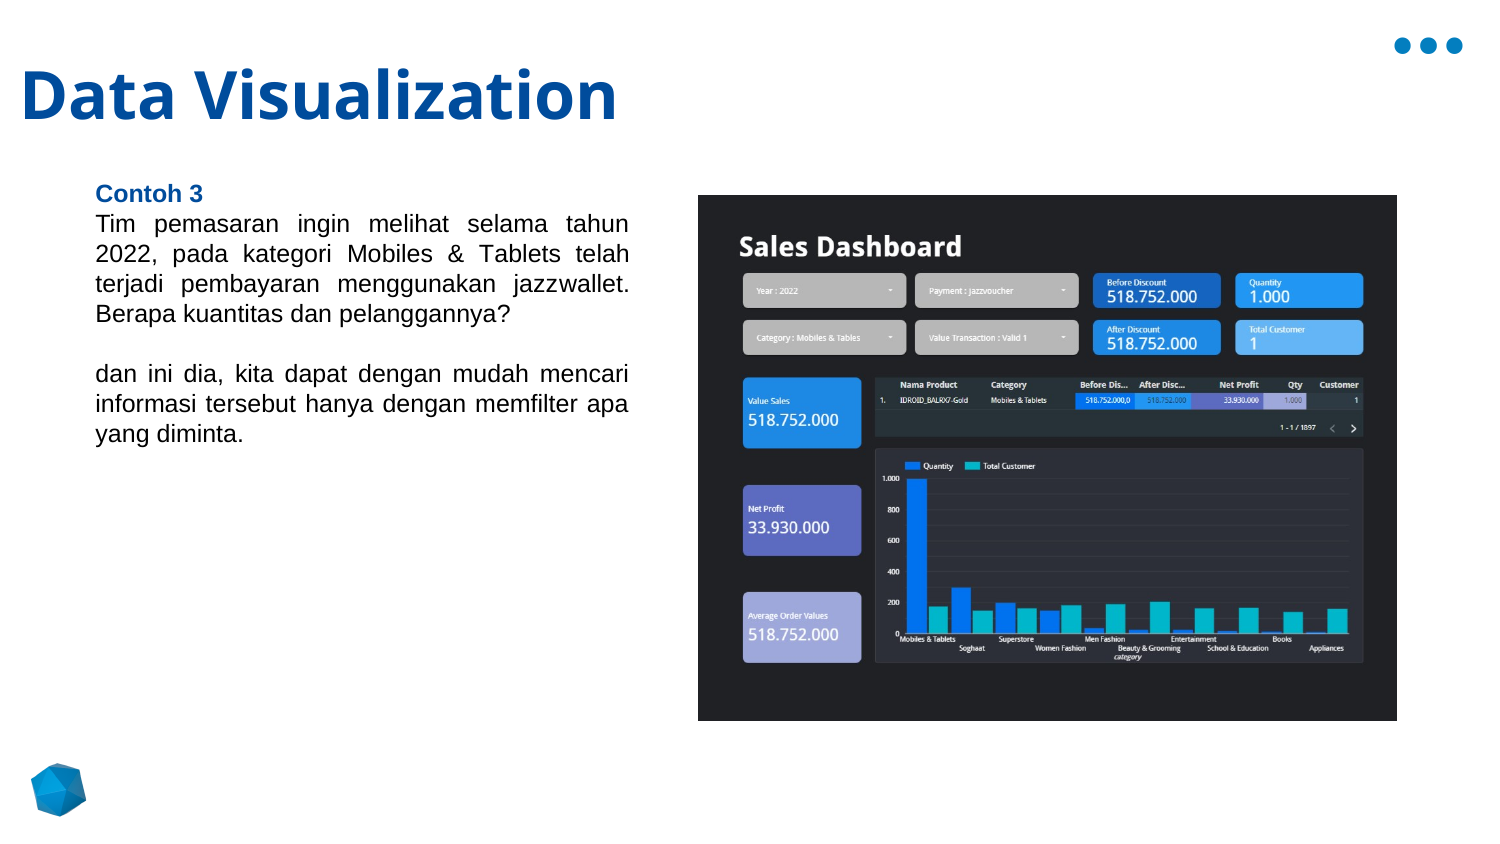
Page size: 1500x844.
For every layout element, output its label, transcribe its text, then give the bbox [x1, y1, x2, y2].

picture [698, 0, 1500, 721]
picture [0, 695, 201, 844]
text_box Contoh 3 Tim pemasaran ingin melihat selama tahun 2022, pada kategori Mobiles & Tablets telah terjadi pembayaran menggunakan jazzwallet. Berapa kuantitas dan pelanggannya? dan ini dia, kita dapat dengan mudah mencari informasi tersebut hanya dengan memfilter apa yang diminta. [80, 170, 645, 455]
text_box Data Visualization [2, 45, 651, 141]
